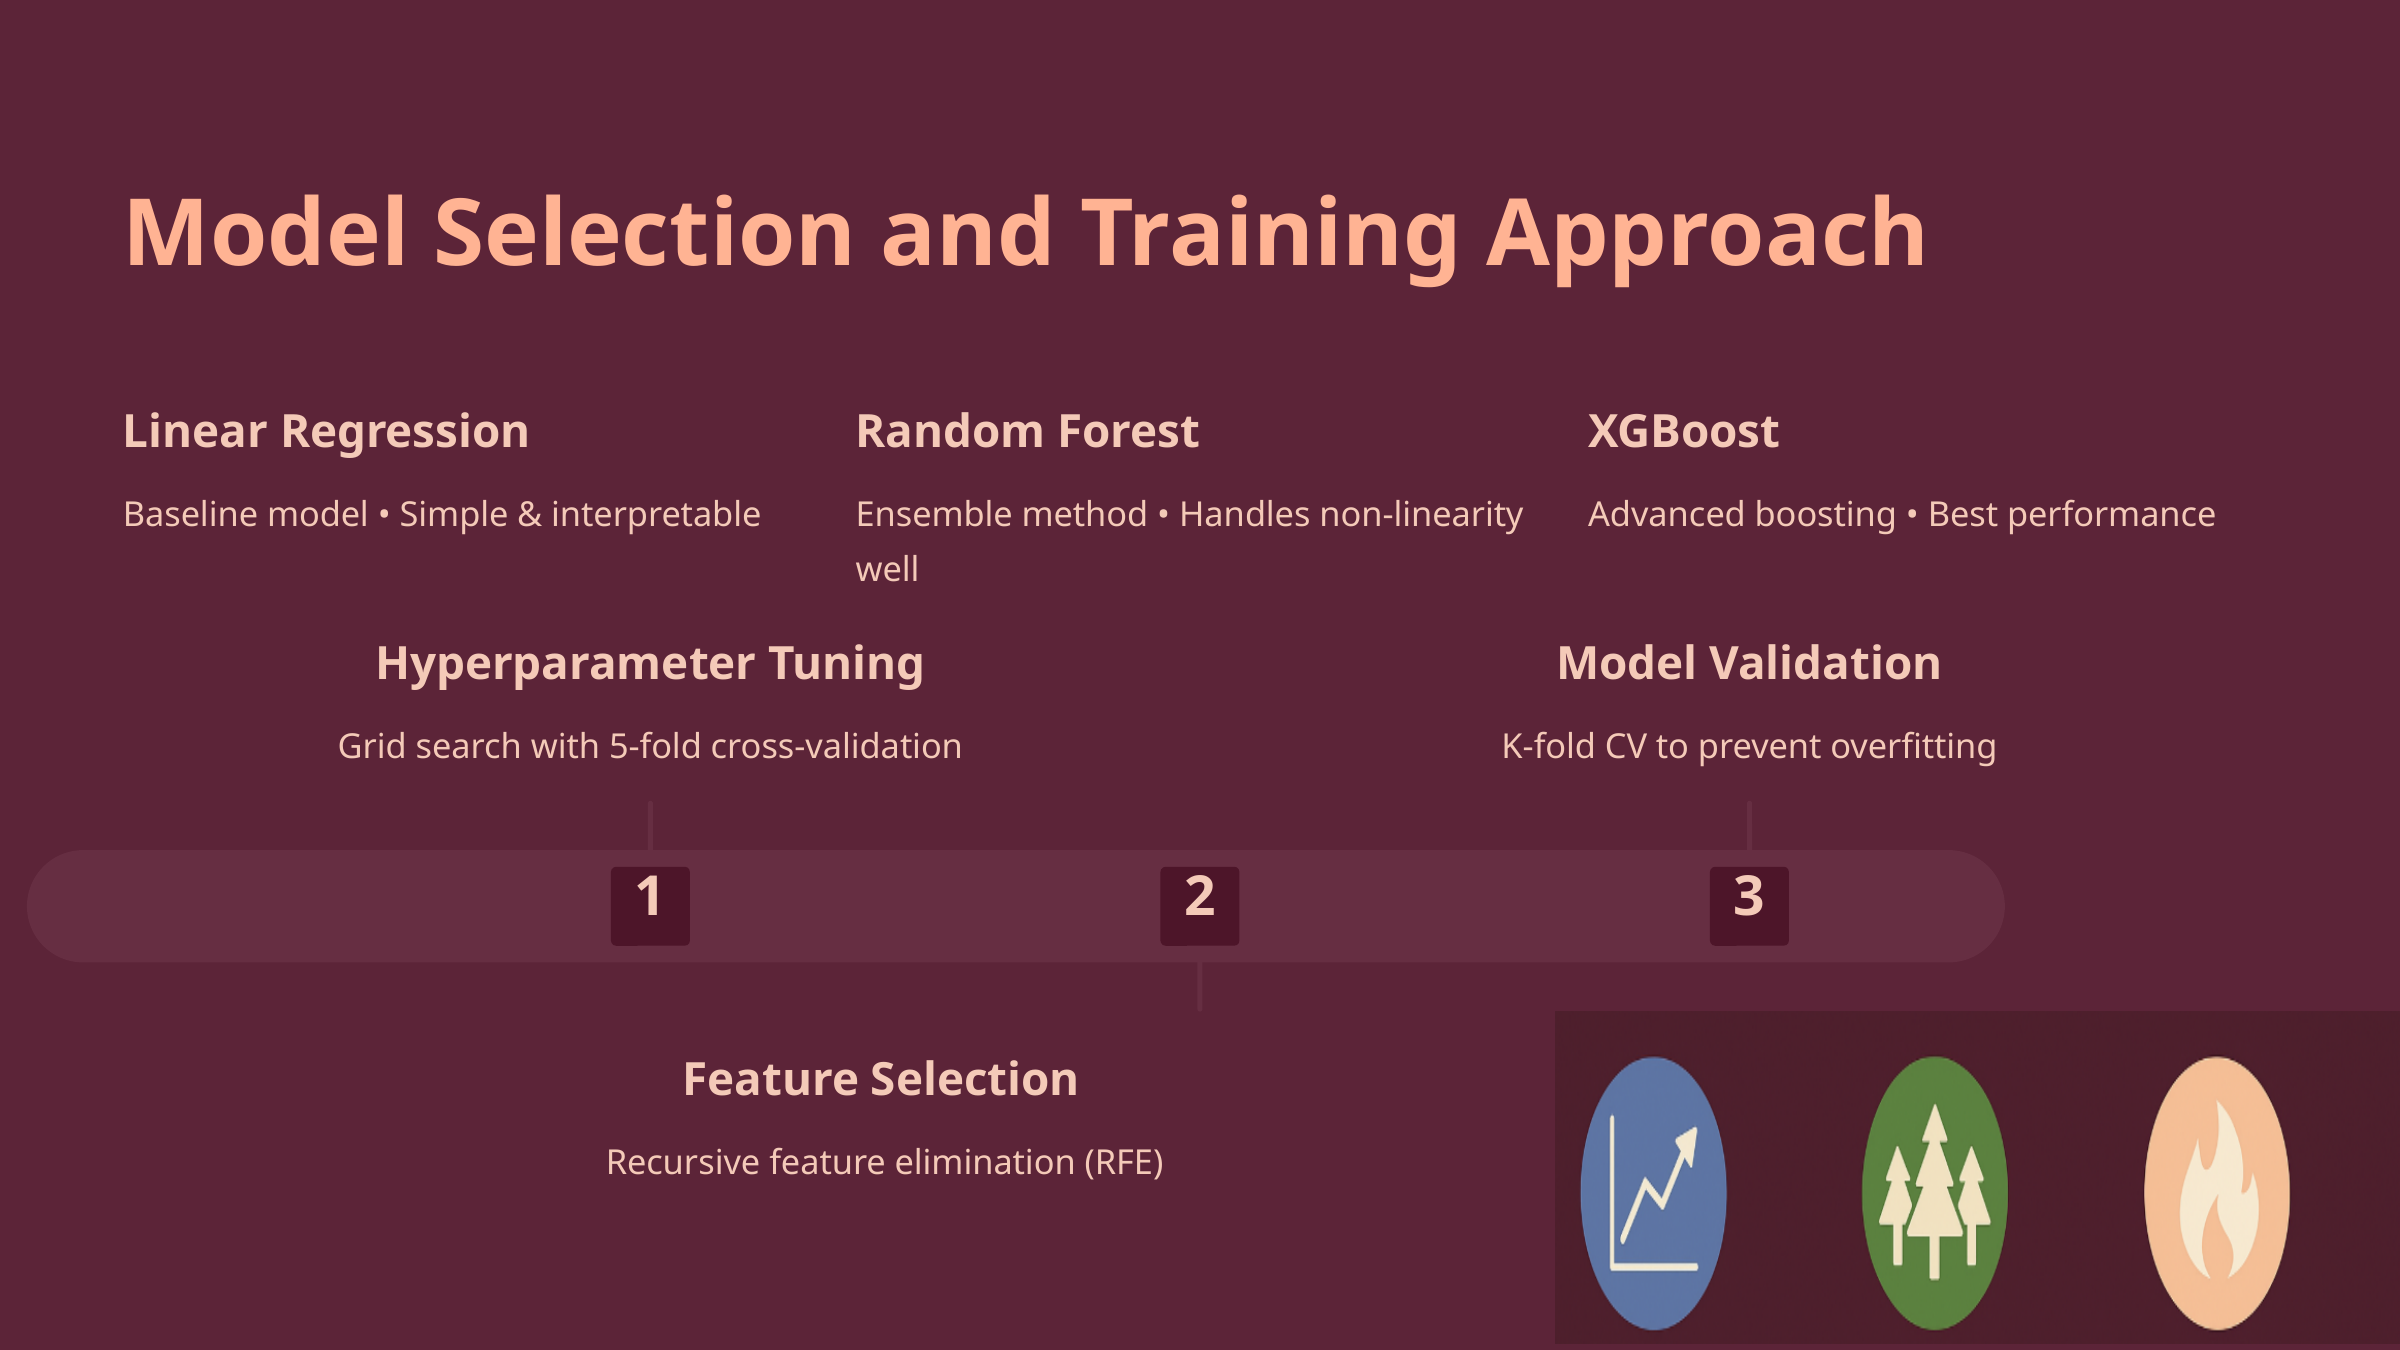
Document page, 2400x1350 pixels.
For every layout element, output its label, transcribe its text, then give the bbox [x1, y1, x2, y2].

text_box [1709, 866, 1789, 946]
text_box [1197, 946, 1203, 1012]
text_box K-fold CV to prevent overfitting [1256, 709, 2242, 766]
text_box [26, 850, 2005, 963]
text_box 2 [1171, 871, 1228, 942]
text_box XGBoost [1588, 398, 2057, 458]
picture [1555, 1011, 2400, 1344]
text_box Ensemble method • Handles non-linearity well [855, 478, 1545, 591]
text_box Model Selection and Training Approach [122, 167, 1908, 285]
text_box [610, 866, 690, 946]
text_box Feature Selection [328, 1046, 1435, 1112]
text_box [1160, 866, 1240, 946]
text_box Hyperparameter Tuning [374, 630, 927, 689]
text_box 3 [1721, 871, 1778, 942]
text_box Linear Regression [122, 398, 592, 458]
text_box 1 [622, 871, 679, 942]
text_box Baseline model • Simple & interpretable [122, 478, 812, 591]
text_box Model Validation [1515, 630, 1984, 689]
text_box Random Forest [855, 398, 1324, 458]
text_box Grid search with 5-fold cross-validation [157, 709, 1143, 766]
text_box [1746, 800, 1753, 866]
text_box Recursive feature elimination (RFE) [76, 1126, 1555, 1206]
text_box Advanced boosting • Best performance [1588, 478, 2277, 591]
text_box [647, 800, 653, 866]
